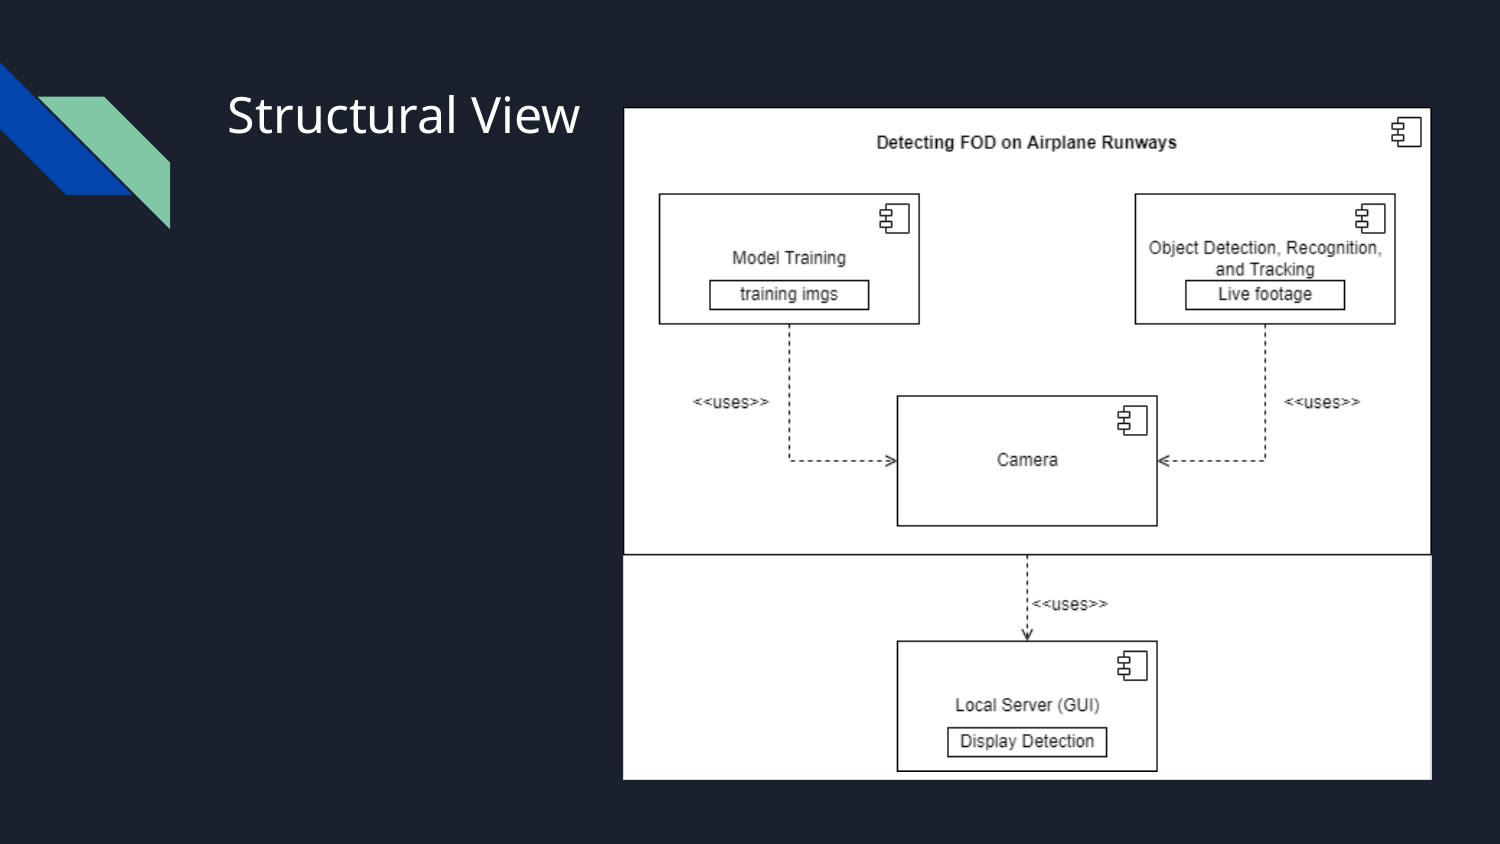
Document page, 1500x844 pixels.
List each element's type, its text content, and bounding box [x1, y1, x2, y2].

picture [623, 107, 1432, 772]
title Structural View [212, 64, 1368, 215]
